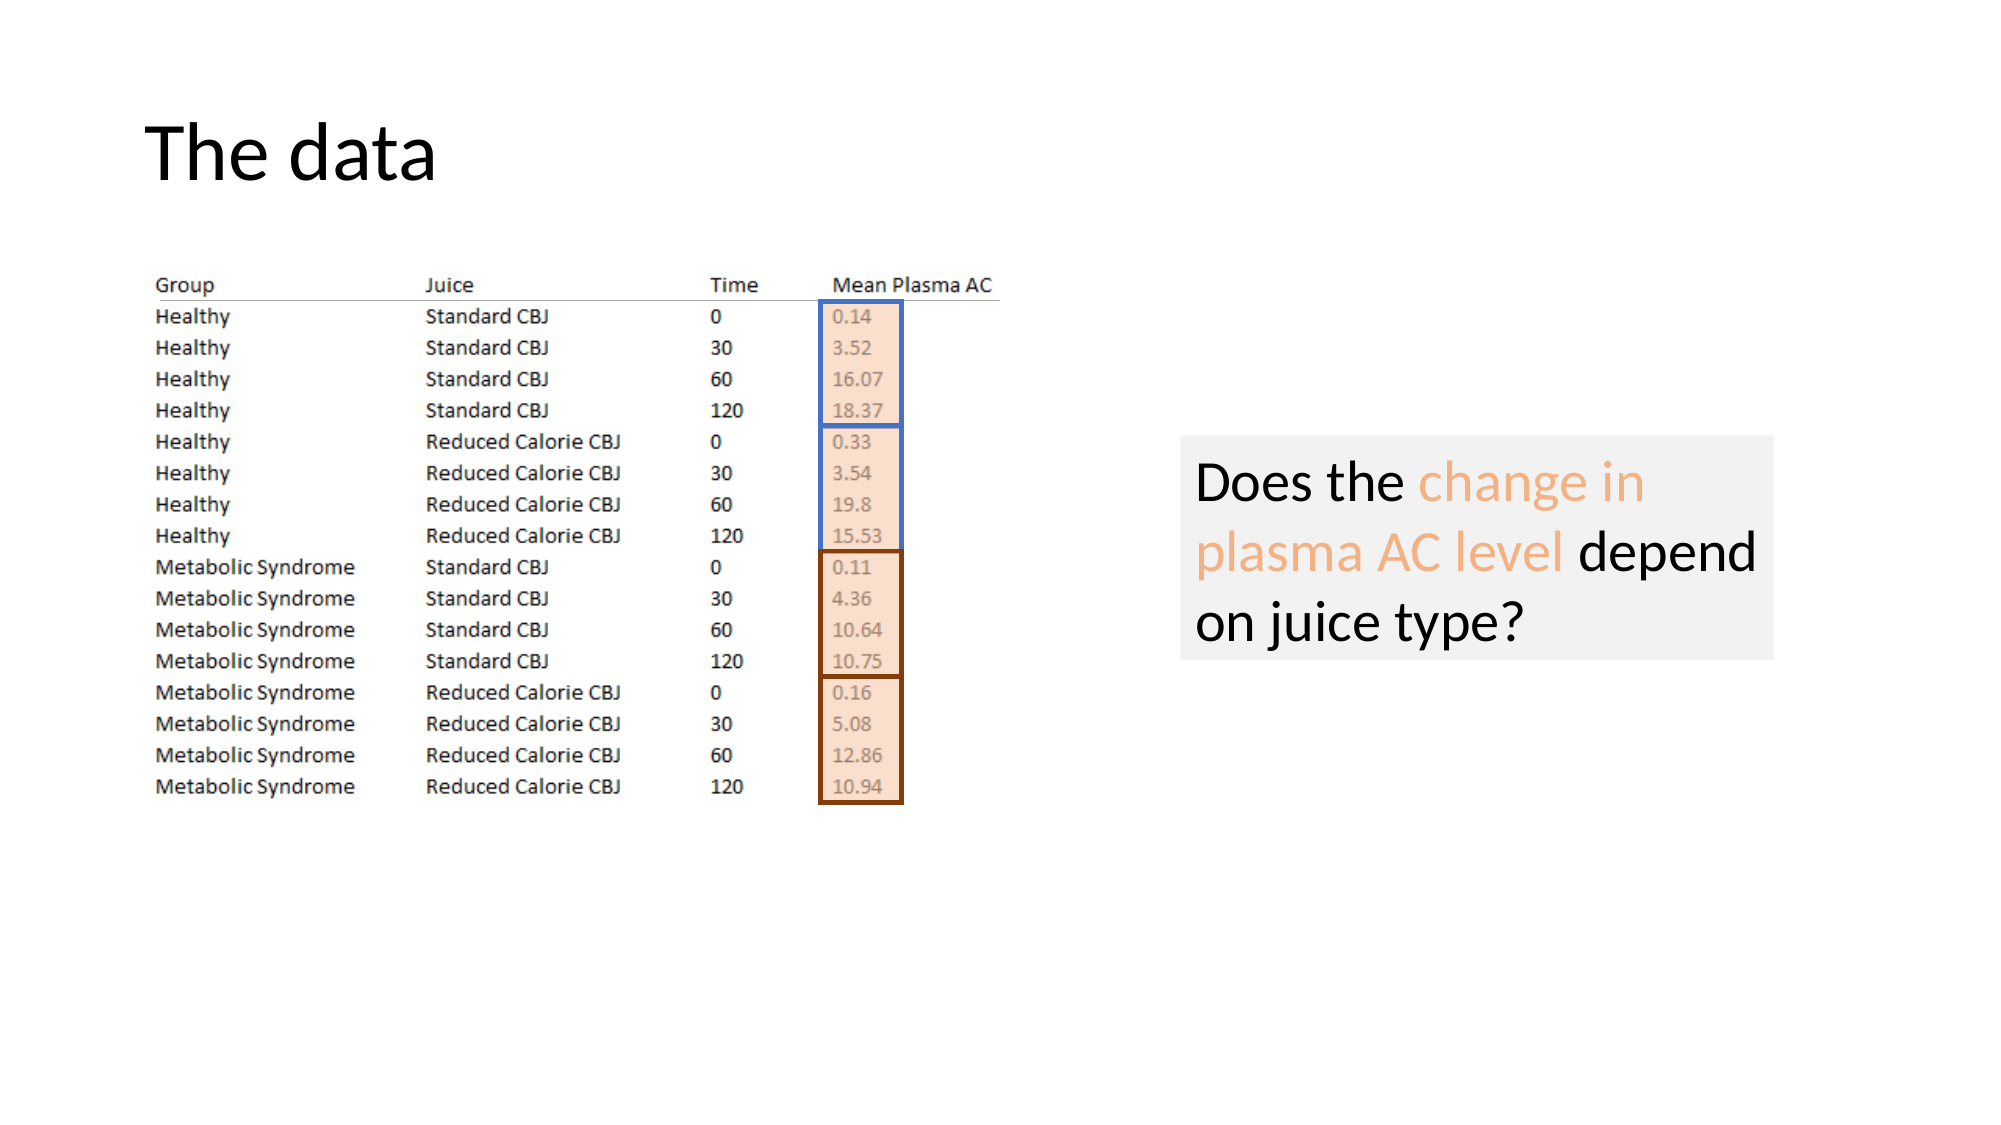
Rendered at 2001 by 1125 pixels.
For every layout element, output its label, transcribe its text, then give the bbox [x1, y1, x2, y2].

text_box Does the change in plasma AC level depend on juice type? [1180, 435, 1775, 661]
text_box The data [129, 89, 1775, 205]
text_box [154, 272, 1000, 808]
